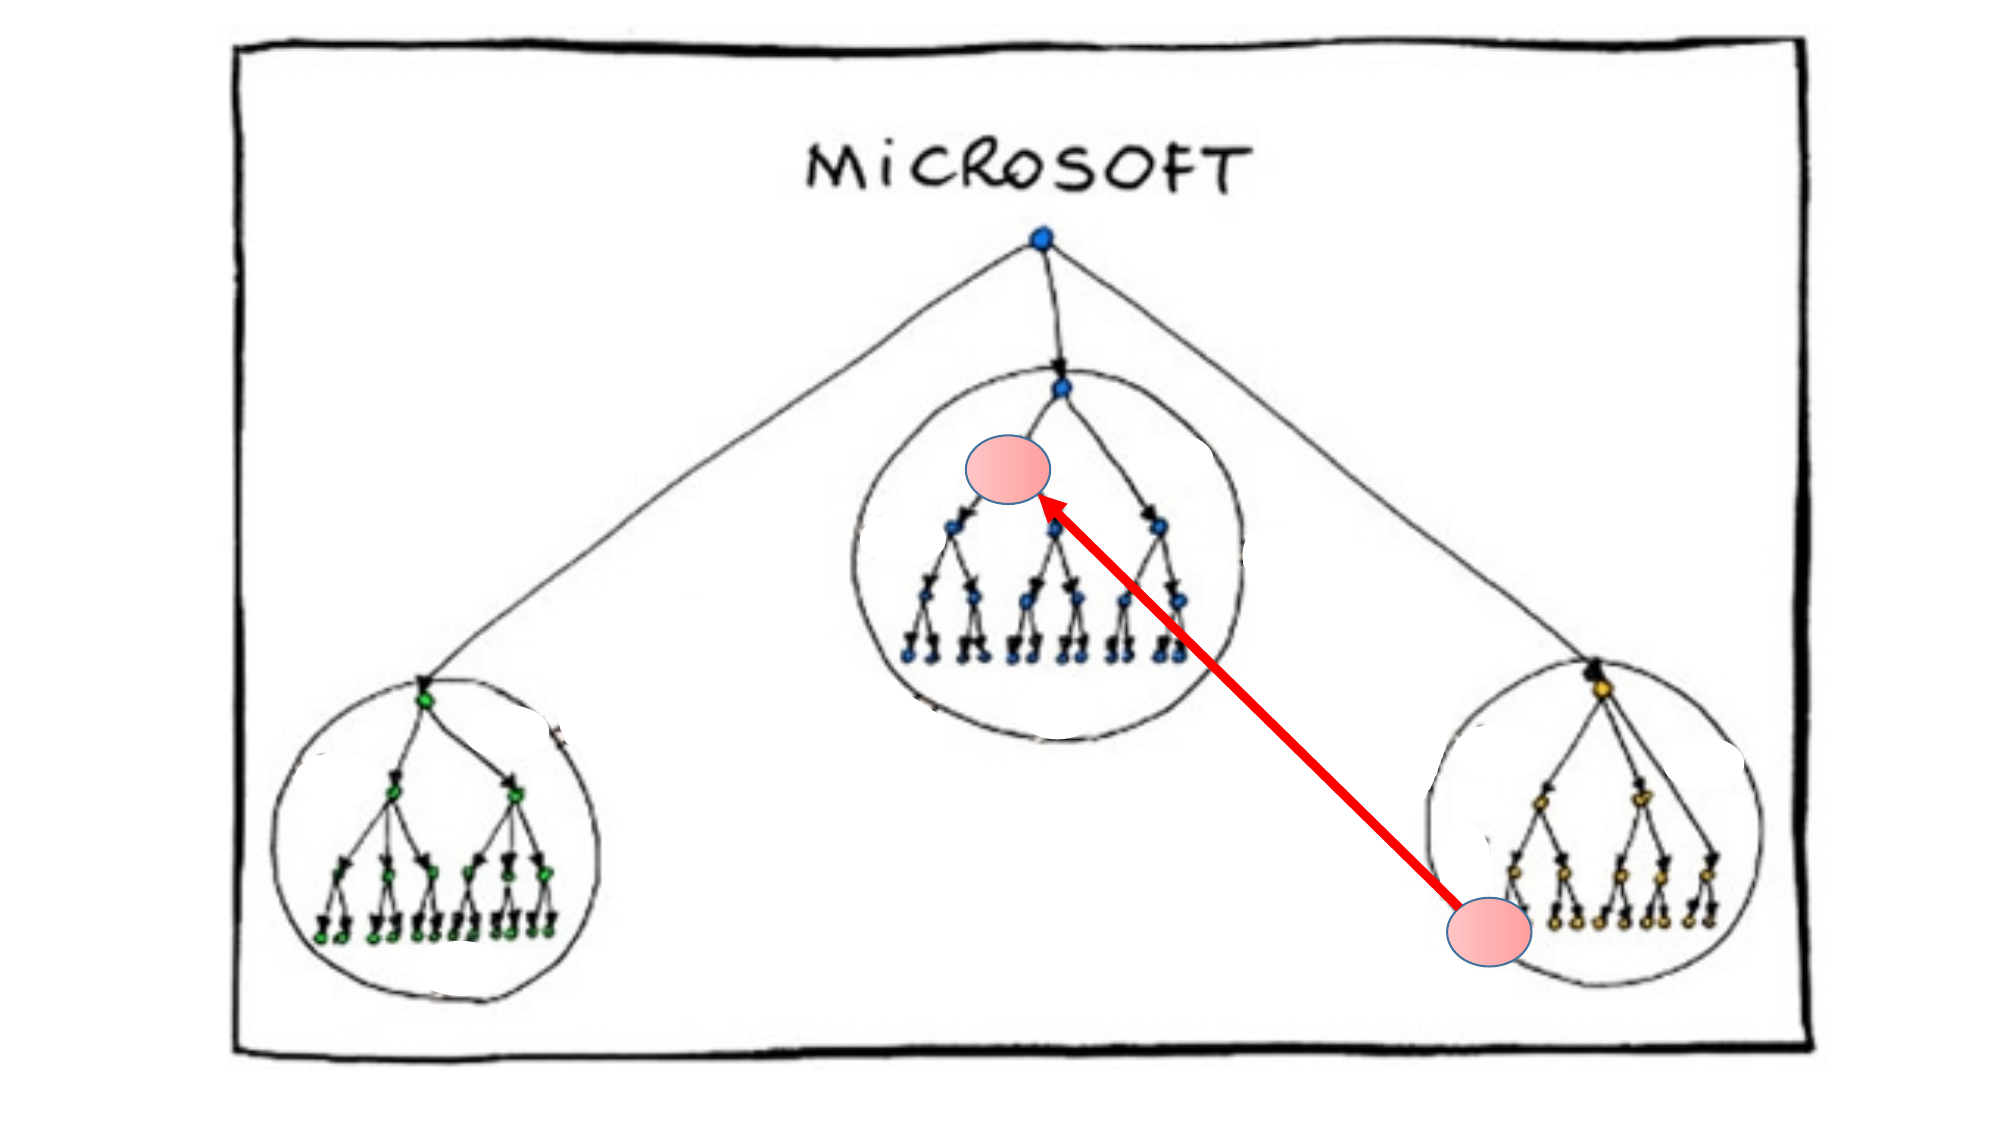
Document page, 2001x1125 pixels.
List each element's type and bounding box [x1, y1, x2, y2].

picture [106, 24, 1962, 1070]
text_box [965, 435, 1532, 967]
